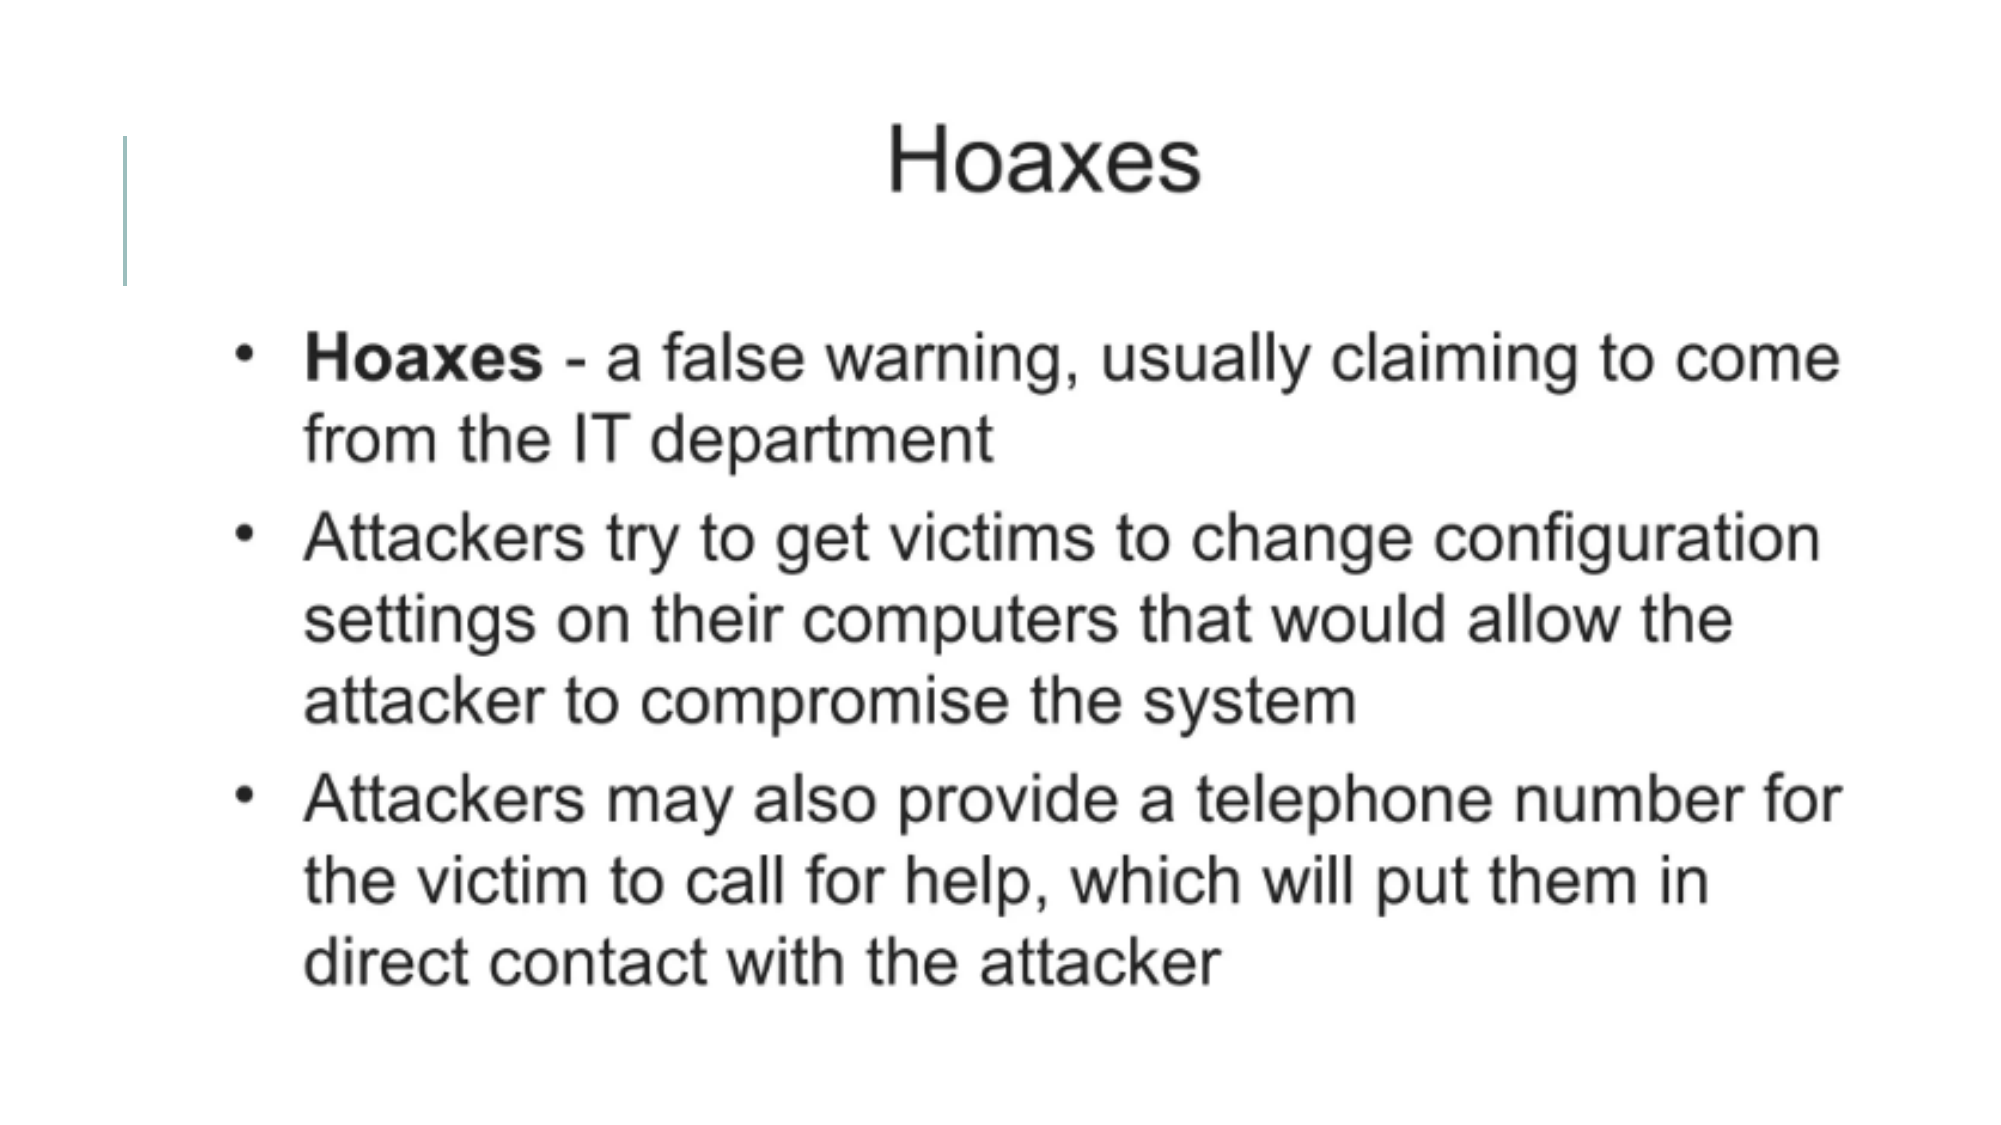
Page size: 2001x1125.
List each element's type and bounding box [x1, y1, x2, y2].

list [186, 90, 1889, 1034]
